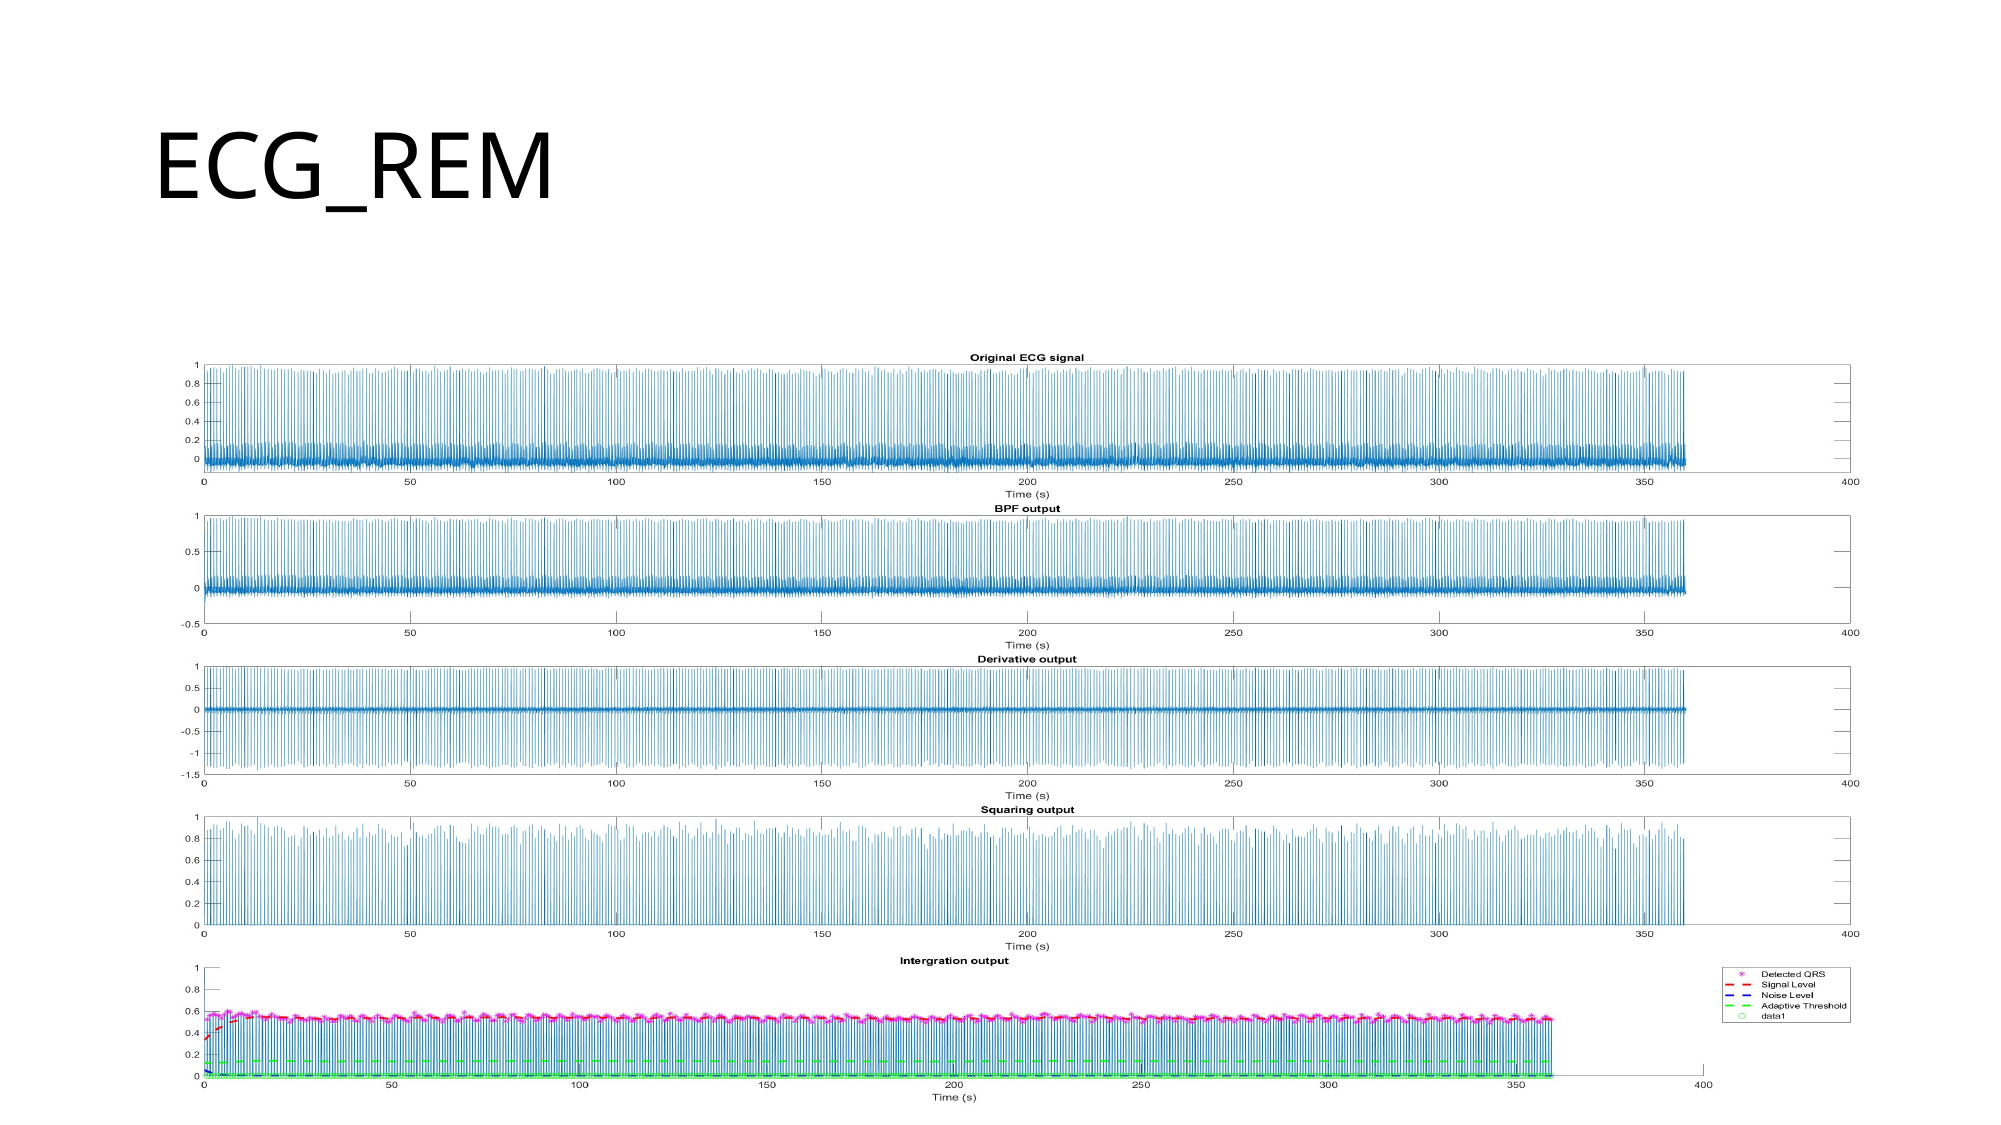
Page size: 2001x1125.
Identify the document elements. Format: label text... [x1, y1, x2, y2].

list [0, 299, 2000, 1125]
title ECG_REM [137, 59, 1863, 278]
